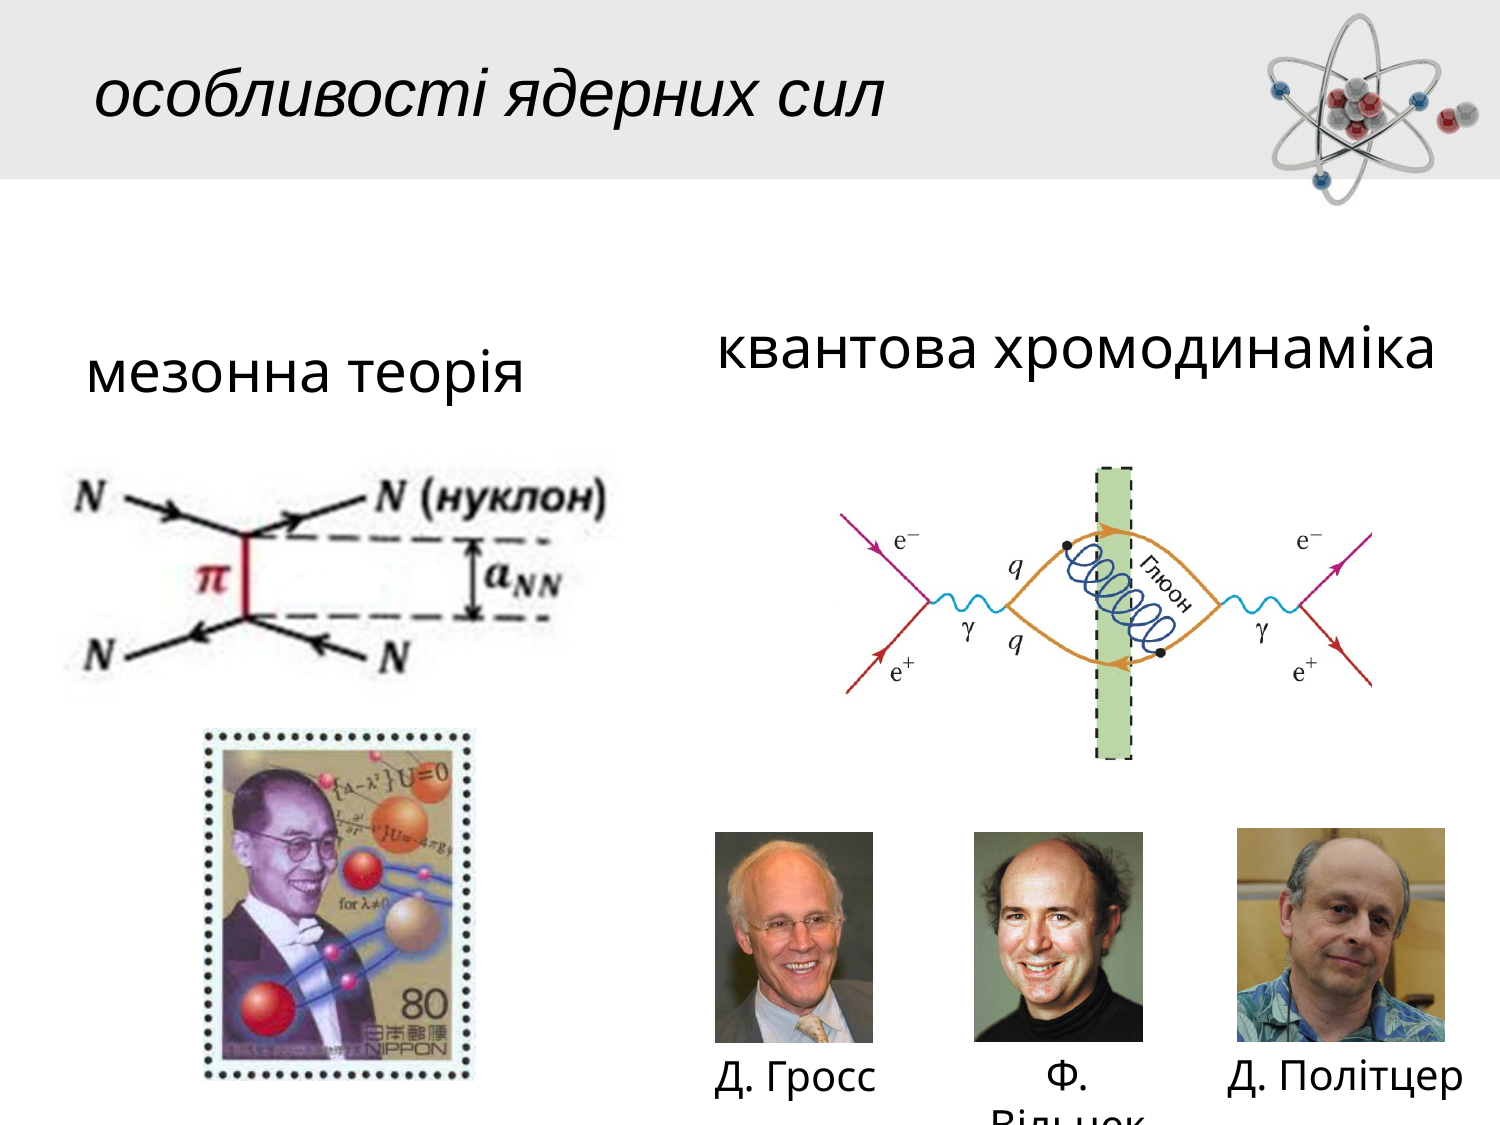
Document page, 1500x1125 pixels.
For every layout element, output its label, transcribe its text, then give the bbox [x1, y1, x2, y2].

text_box мезонна теорія [70, 326, 541, 411]
text_box Д. Політцер [1209, 1041, 1483, 1106]
picture [0, 0, 1500, 1125]
text_box Ф. Вільчек [948, 1041, 1187, 1125]
text_box квантова хромодинаміка [701, 302, 1453, 388]
text_box особливості ядерних сил [80, 42, 902, 138]
text_box Д. Гросс [690, 1042, 901, 1108]
